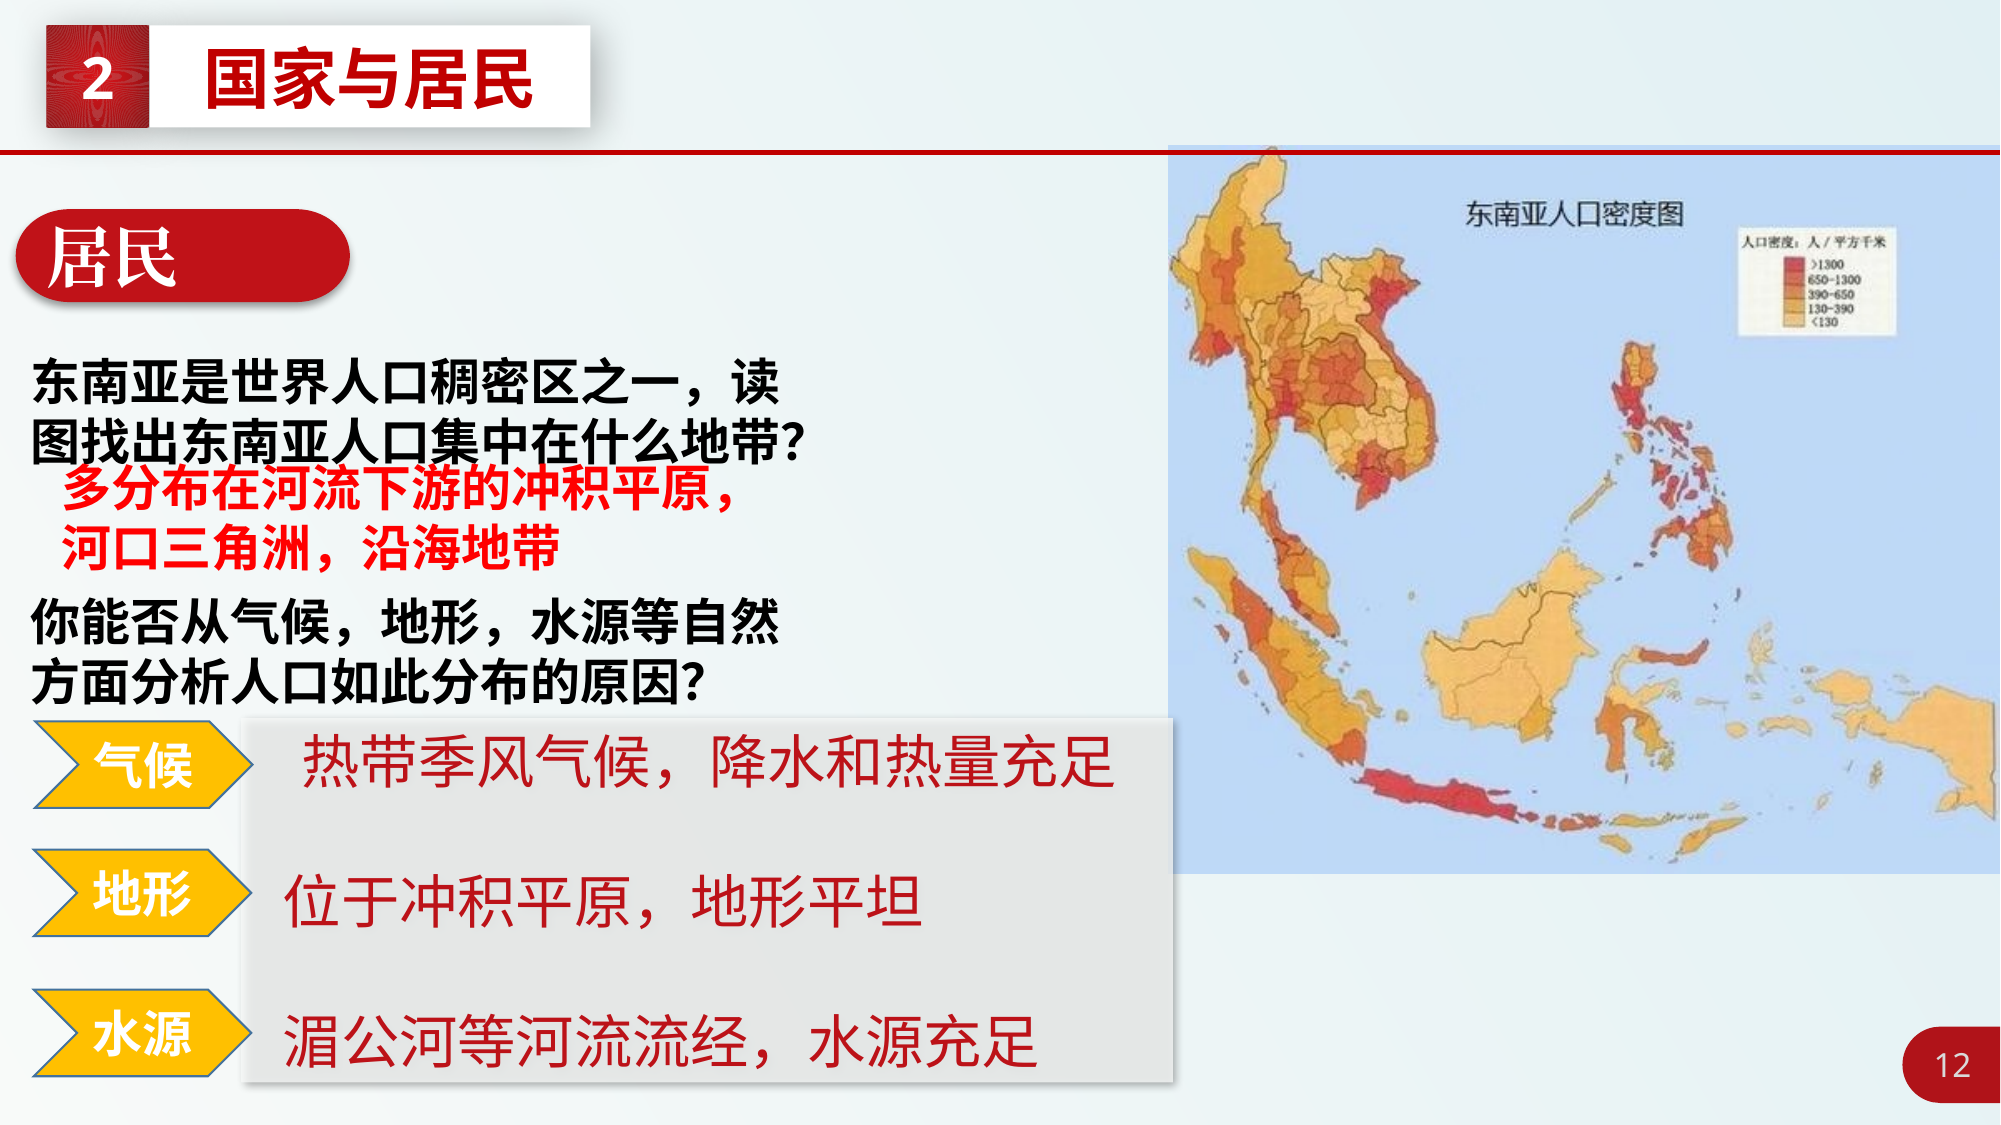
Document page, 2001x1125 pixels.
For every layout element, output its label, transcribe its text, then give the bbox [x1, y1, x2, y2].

text_box 东南亚是世界人口稠密区之一，读图找出东南亚人口集中在什么地带？ 你能否从气候，地形，水源等自然方面分析人口如此分布的原因？ [15, 342, 804, 718]
text_box 气候 [32, 720, 254, 809]
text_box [0, 25, 2000, 153]
text_box 地形 [31, 848, 253, 938]
text_box 热带季风气候，降水和热量充足 位于冲积平原，地形平坦 湄公河等河流流经，水源充足 [241, 717, 1173, 1083]
picture [1168, 153, 2000, 874]
text_box 居民 [14, 208, 351, 304]
text_box 多分布在河流下游的冲积平原， 河口三角洲，沿海地带 [46, 448, 1168, 584]
text_box 水源 [31, 988, 253, 1078]
